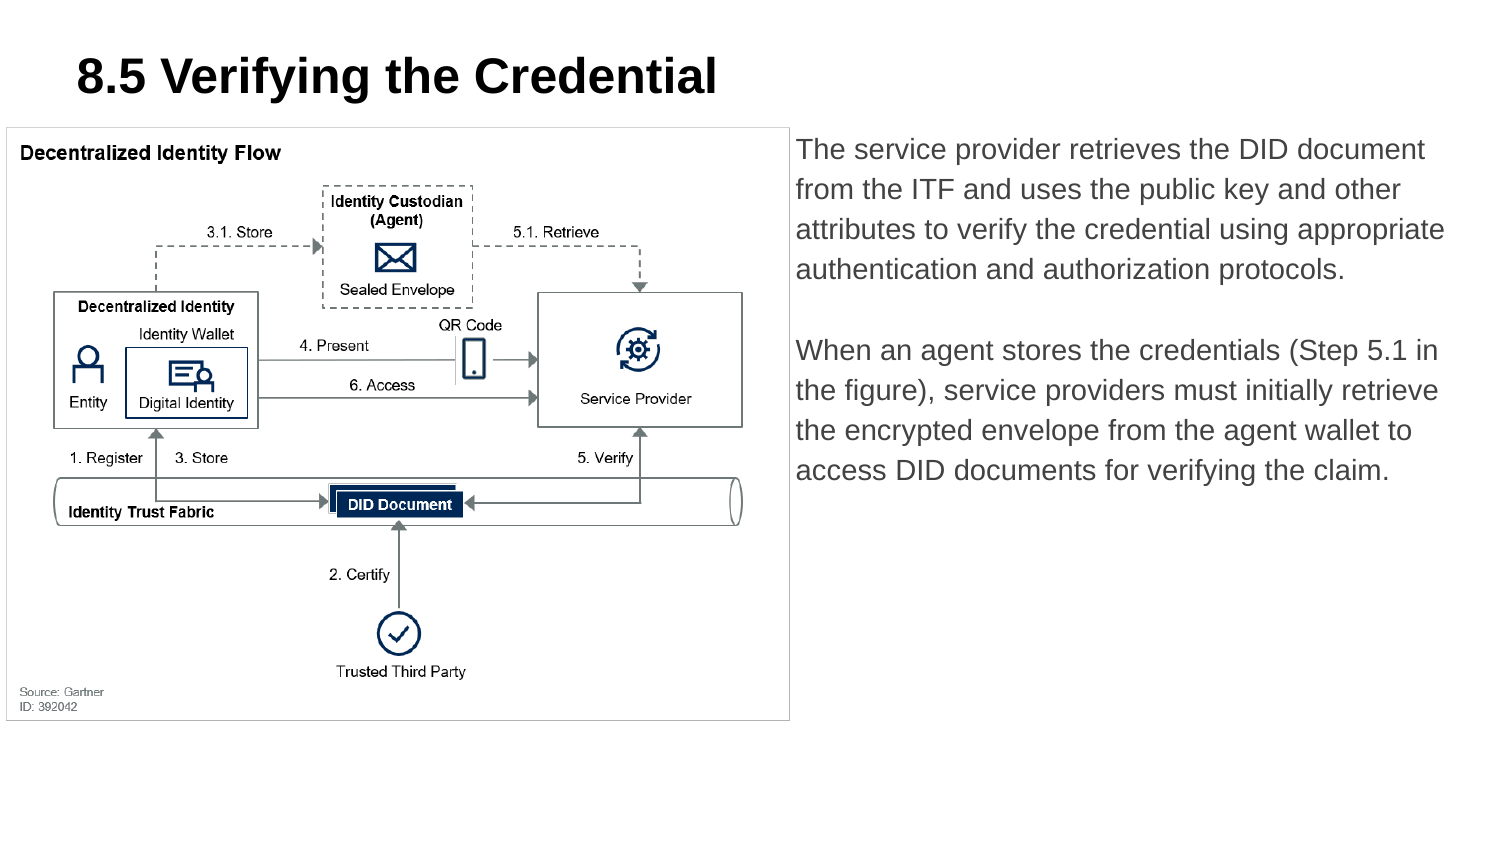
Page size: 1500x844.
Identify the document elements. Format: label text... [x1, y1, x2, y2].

picture [6, 127, 790, 721]
title 8.5 Verifying the Credential [76, 43, 1329, 131]
text_box The service provider retrieves the DID document from the ITF and uses the public key and other attributes to verify the credential using appropriate authentication and authorization protocols. When an agent stores the credentials (Step 5.1 in the figure), service providers must initially retrieve the encrypted envelope from the agent wallet to access DID documents for verifying the claim. [793, 110, 1494, 502]
